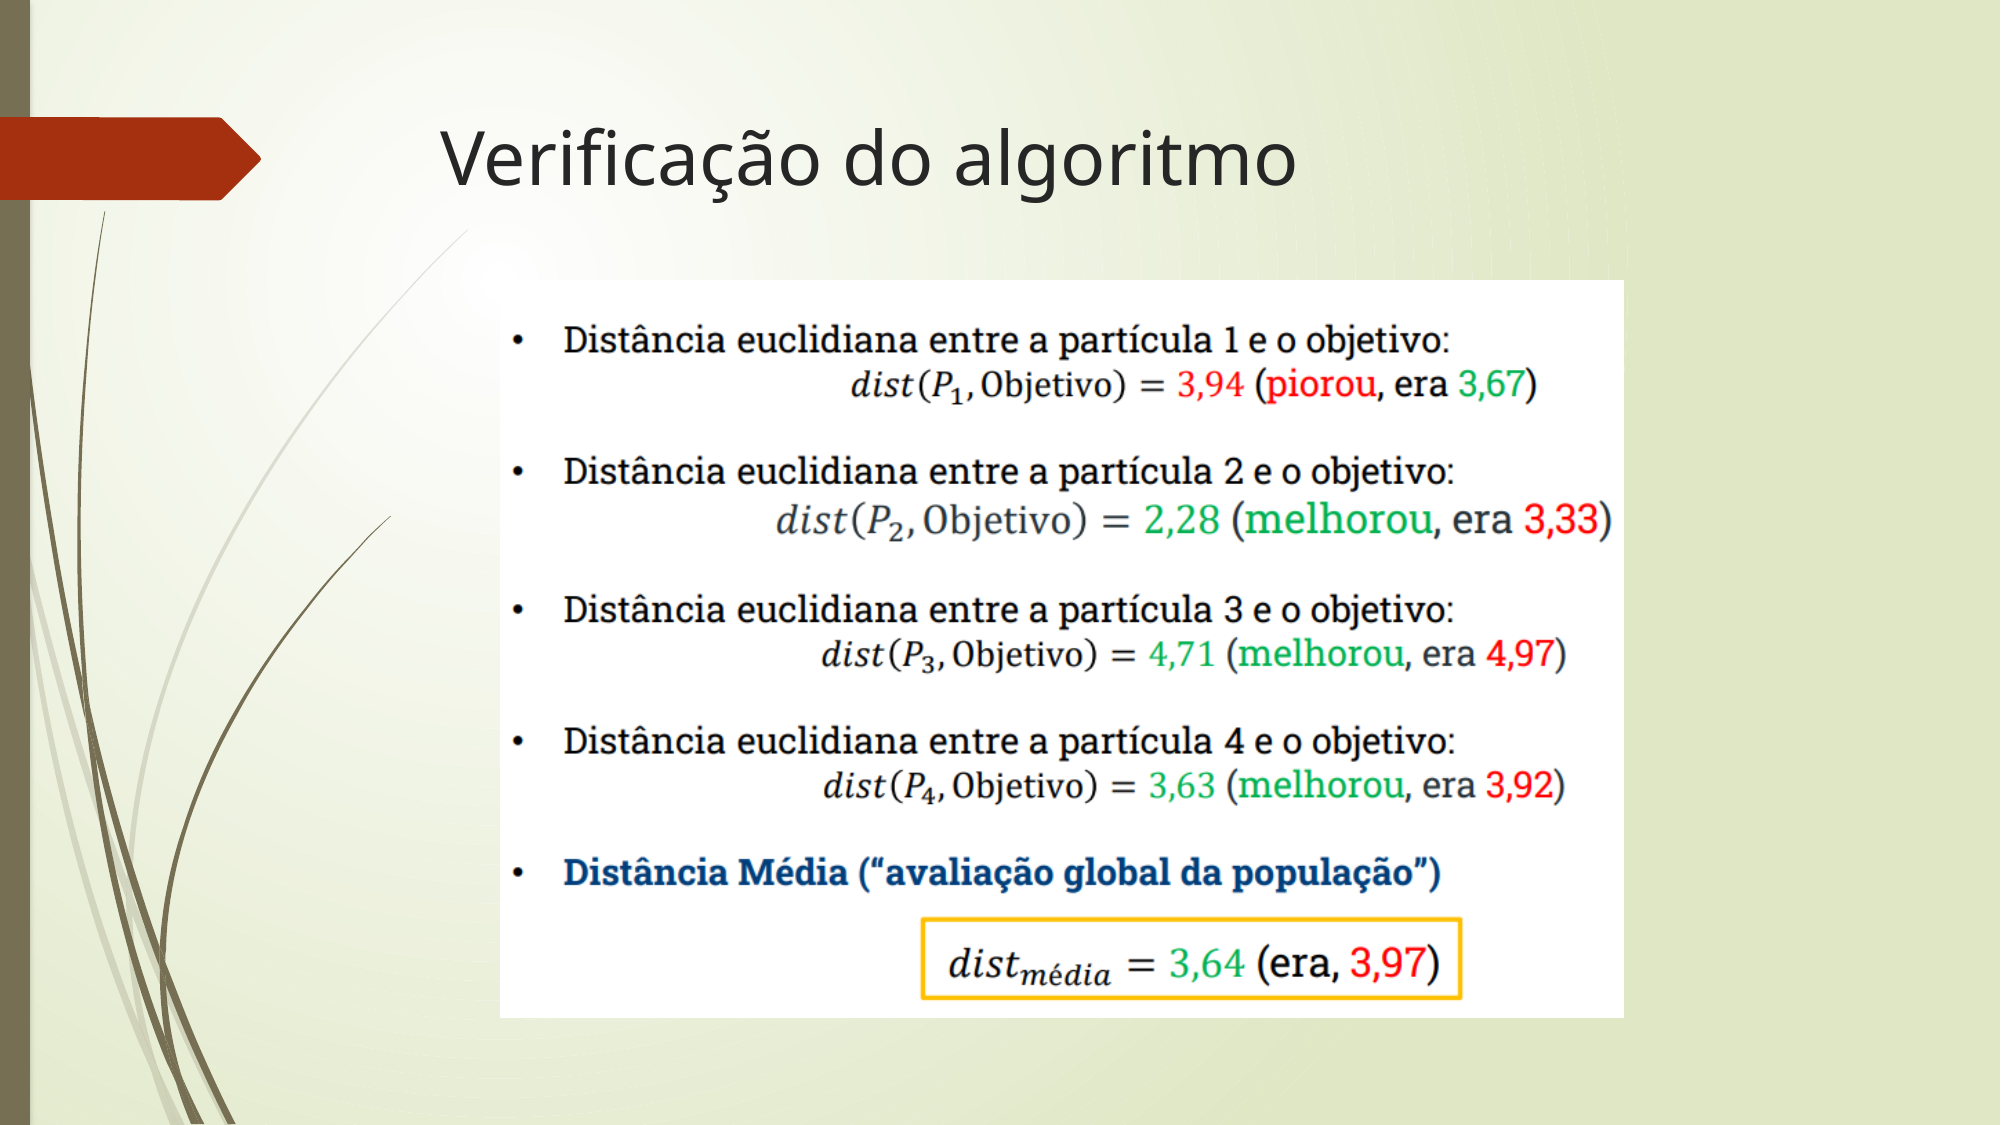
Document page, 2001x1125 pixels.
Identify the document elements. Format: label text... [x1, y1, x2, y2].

title Verificação do algoritmo [425, 102, 1888, 313]
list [500, 280, 1625, 1019]
